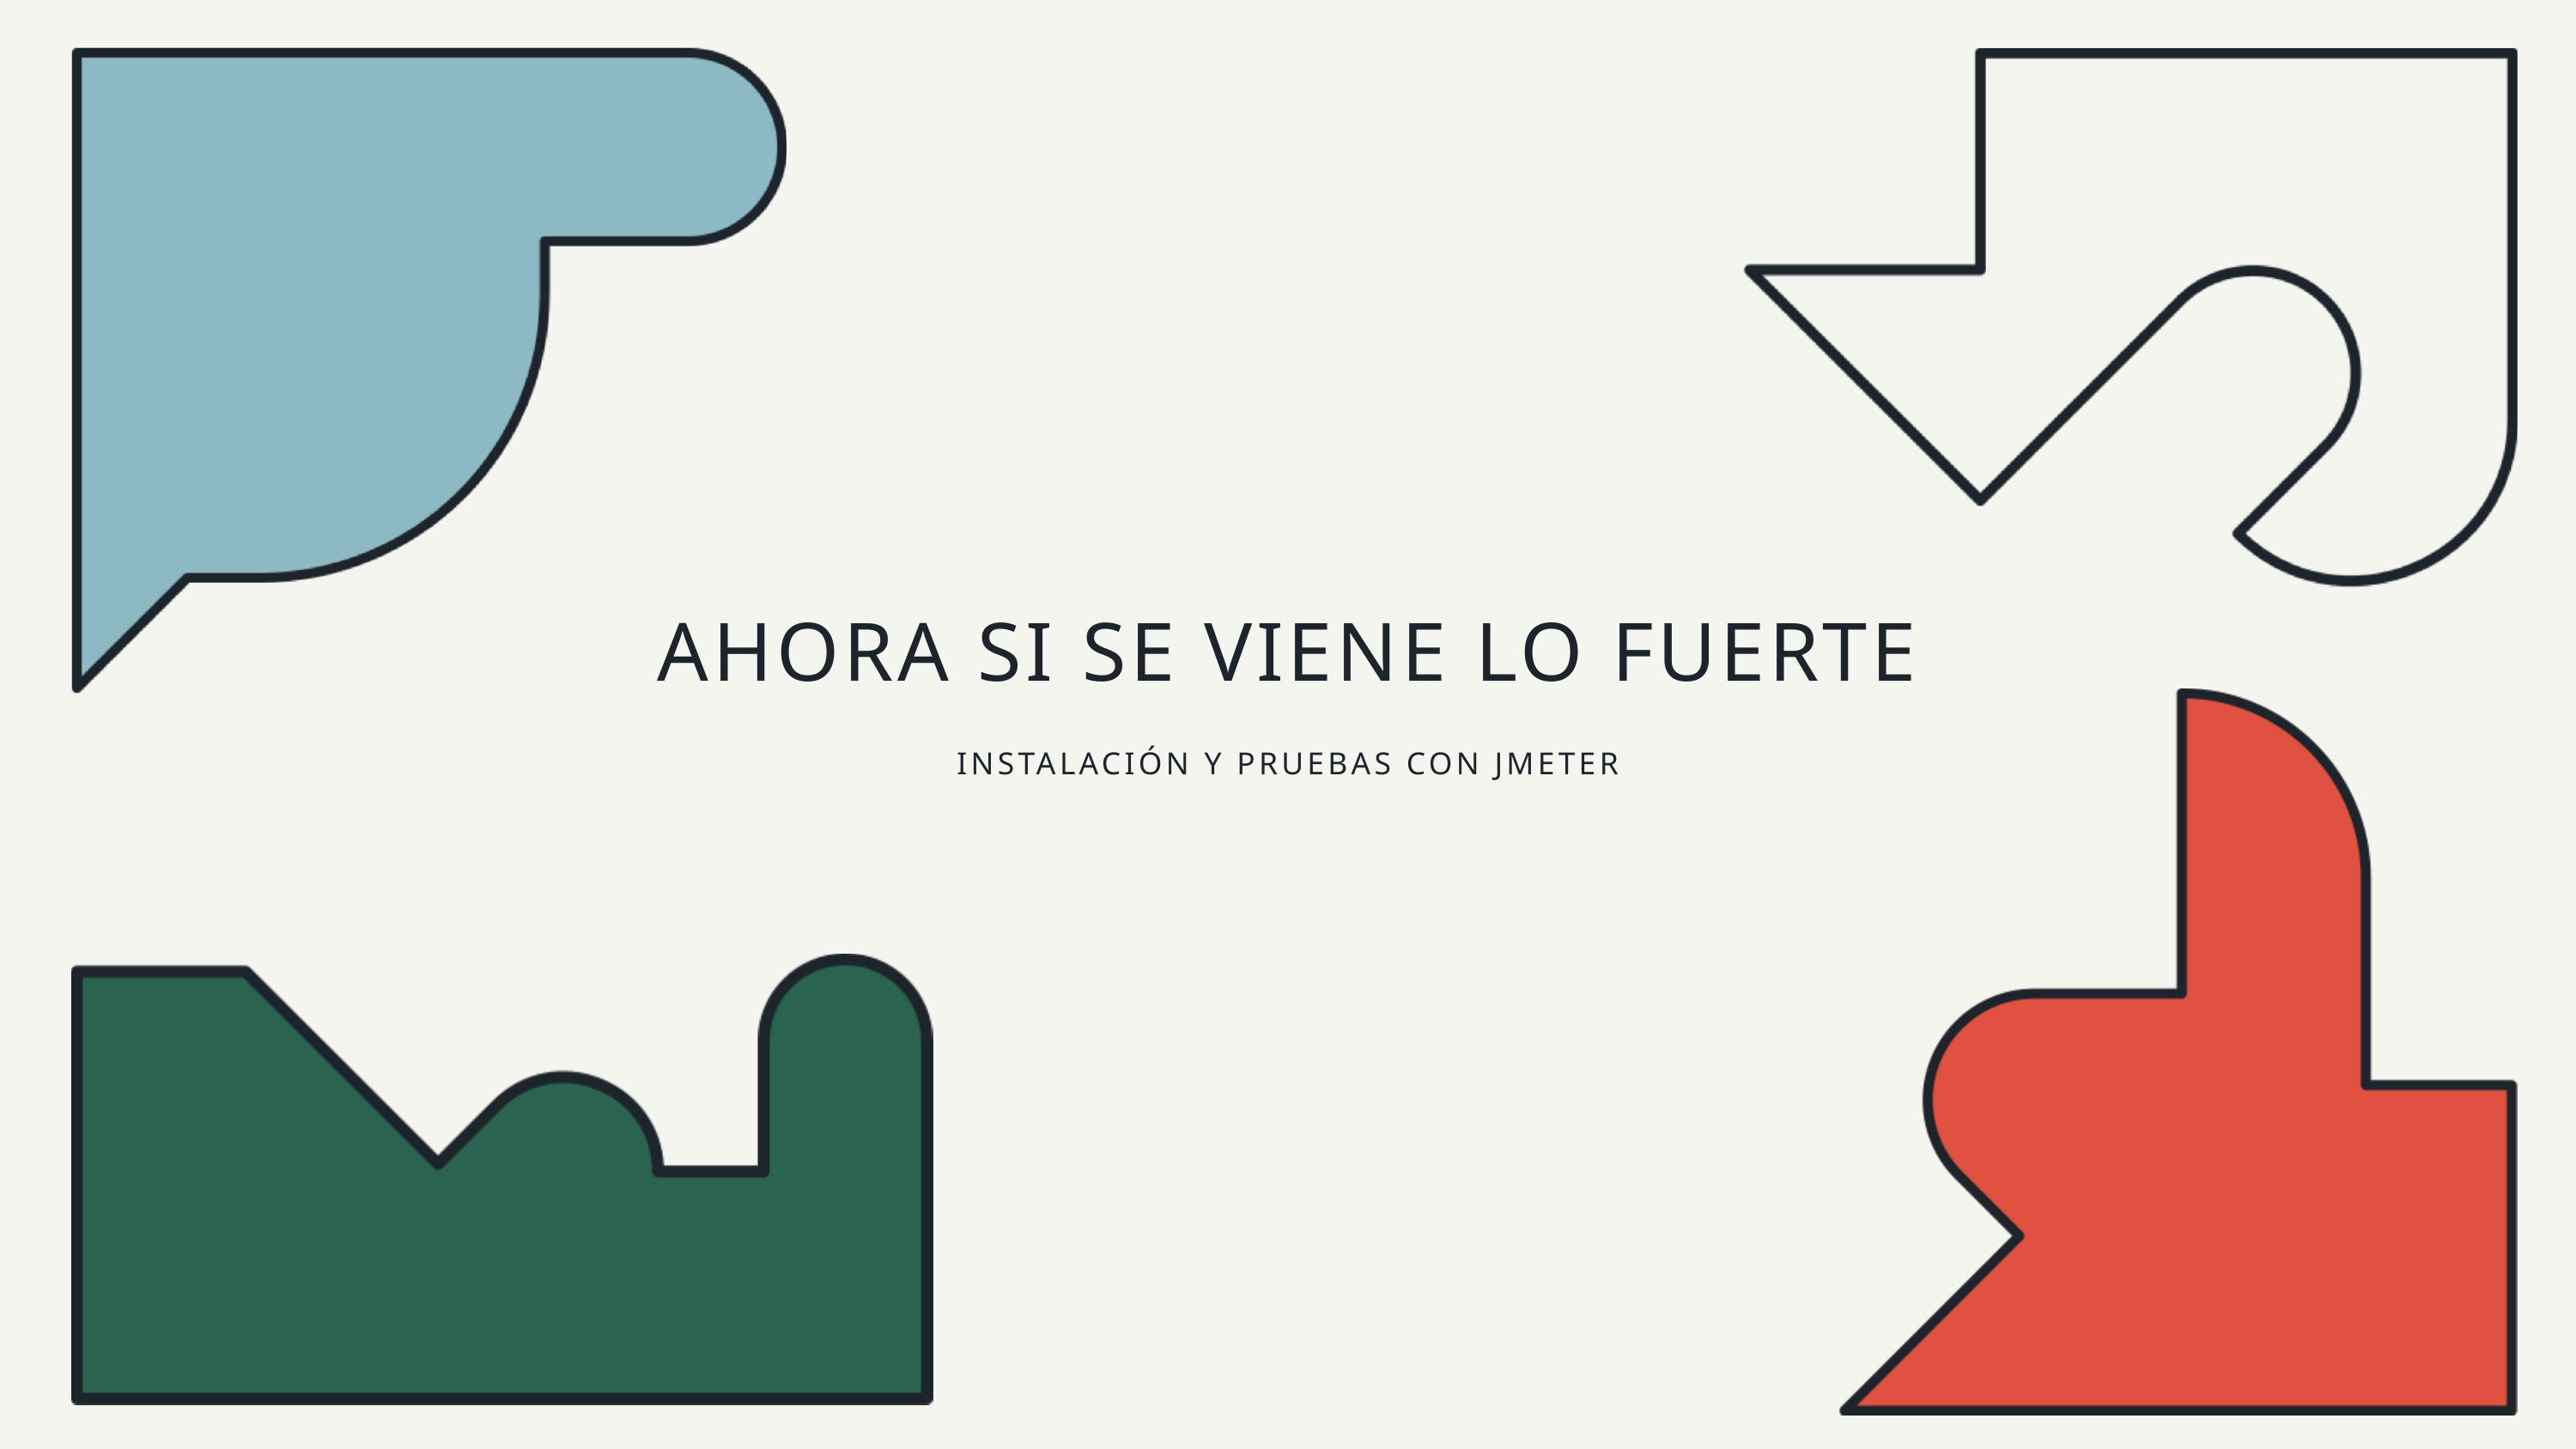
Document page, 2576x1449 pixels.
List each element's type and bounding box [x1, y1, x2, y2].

picture [1745, 0, 2518, 1416]
picture [71, 954, 933, 1405]
text_box [444, 603, 2132, 776]
picture [72, 13, 787, 728]
